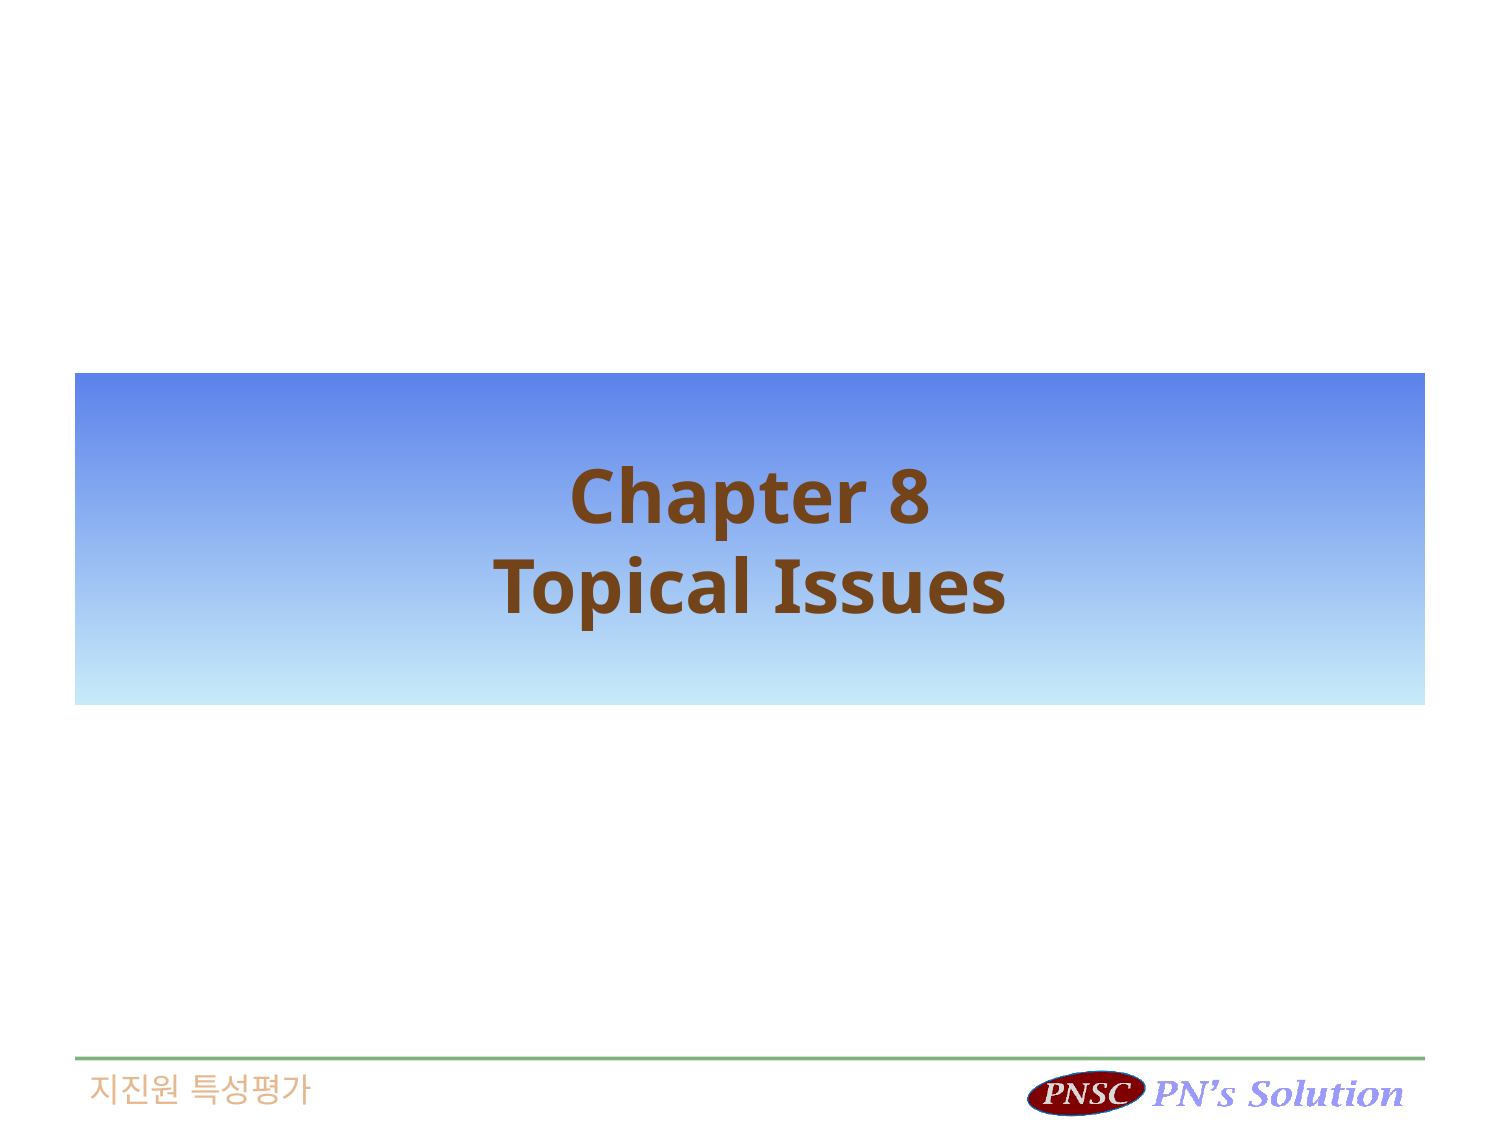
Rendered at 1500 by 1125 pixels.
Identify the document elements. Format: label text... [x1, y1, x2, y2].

picture [1022, 1062, 1425, 1125]
title Chapter 8 Topical Issues [75, 373, 1425, 705]
